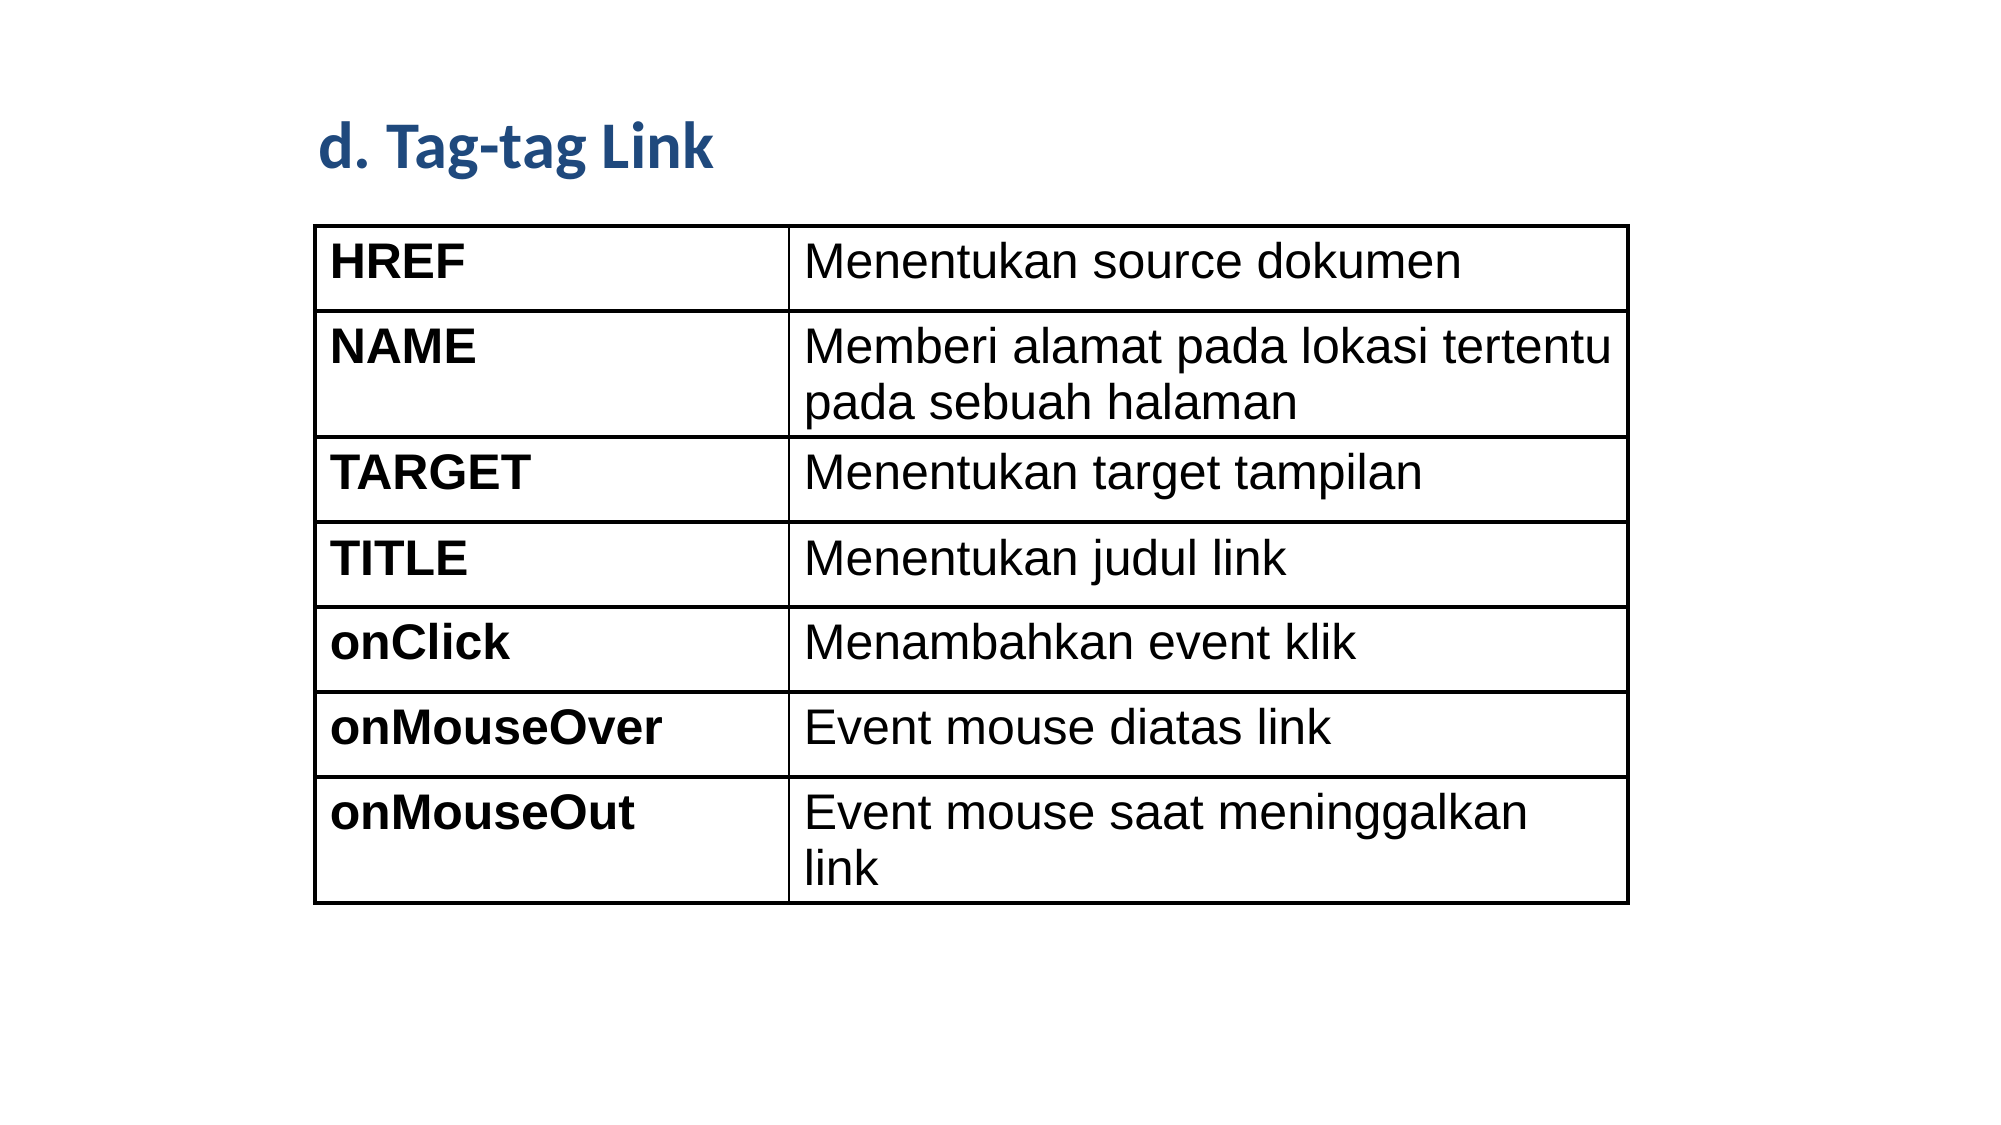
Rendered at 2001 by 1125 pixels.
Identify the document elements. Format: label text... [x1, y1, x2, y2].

table_cell Memberi alamat pada lokasi tertentu pada sebuah halaman [790, 313, 1626, 435]
table_cell NAME [317, 313, 788, 435]
table_cell Menambahkan event klik [790, 609, 1626, 690]
title d. Tag-tag Link [303, 58, 847, 226]
table_cell TARGET [317, 439, 788, 520]
table_cell onMouseOver [317, 694, 788, 775]
table_cell TITLE [317, 524, 788, 605]
table_header HREF [317, 228, 788, 309]
table_cell onMouseOut [317, 779, 788, 901]
table_cell Event mouse saat meninggalkan link [790, 779, 1626, 901]
table_cell onClick [317, 609, 788, 690]
table_cell Event mouse diatas link [790, 694, 1626, 775]
table_cell Menentukan judul link [790, 524, 1626, 605]
table_cell Menentukan target tampilan [790, 439, 1626, 520]
table_header Menentukan source dokumen [790, 228, 1626, 309]
